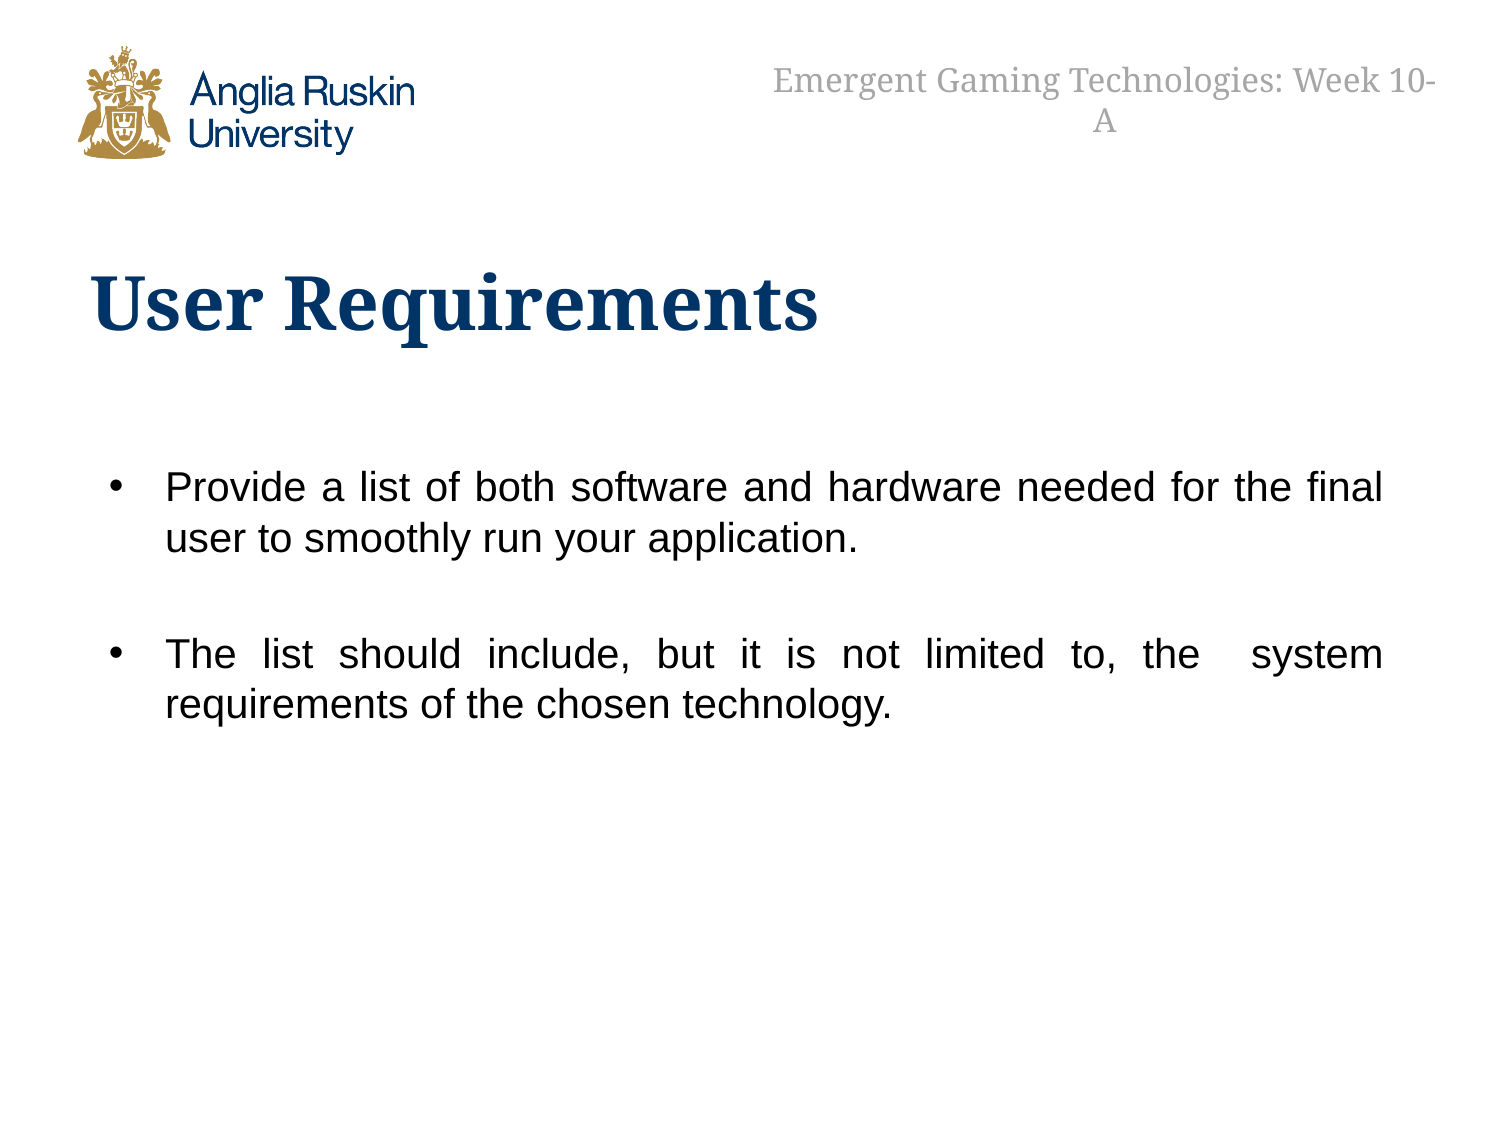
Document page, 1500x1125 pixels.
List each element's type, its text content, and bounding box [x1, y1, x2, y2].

text_box Emergent Gaming Technologies: Week 10-A [754, 74, 1456, 124]
text_box Provide a list of both software and hardware needed for the final user to smoothly run your application. The list should include, but it is not limited to, the system requirements of the chosen technology. [93, 394, 1400, 778]
title User Requirements [75, 206, 1425, 395]
picture [78, 46, 414, 159]
